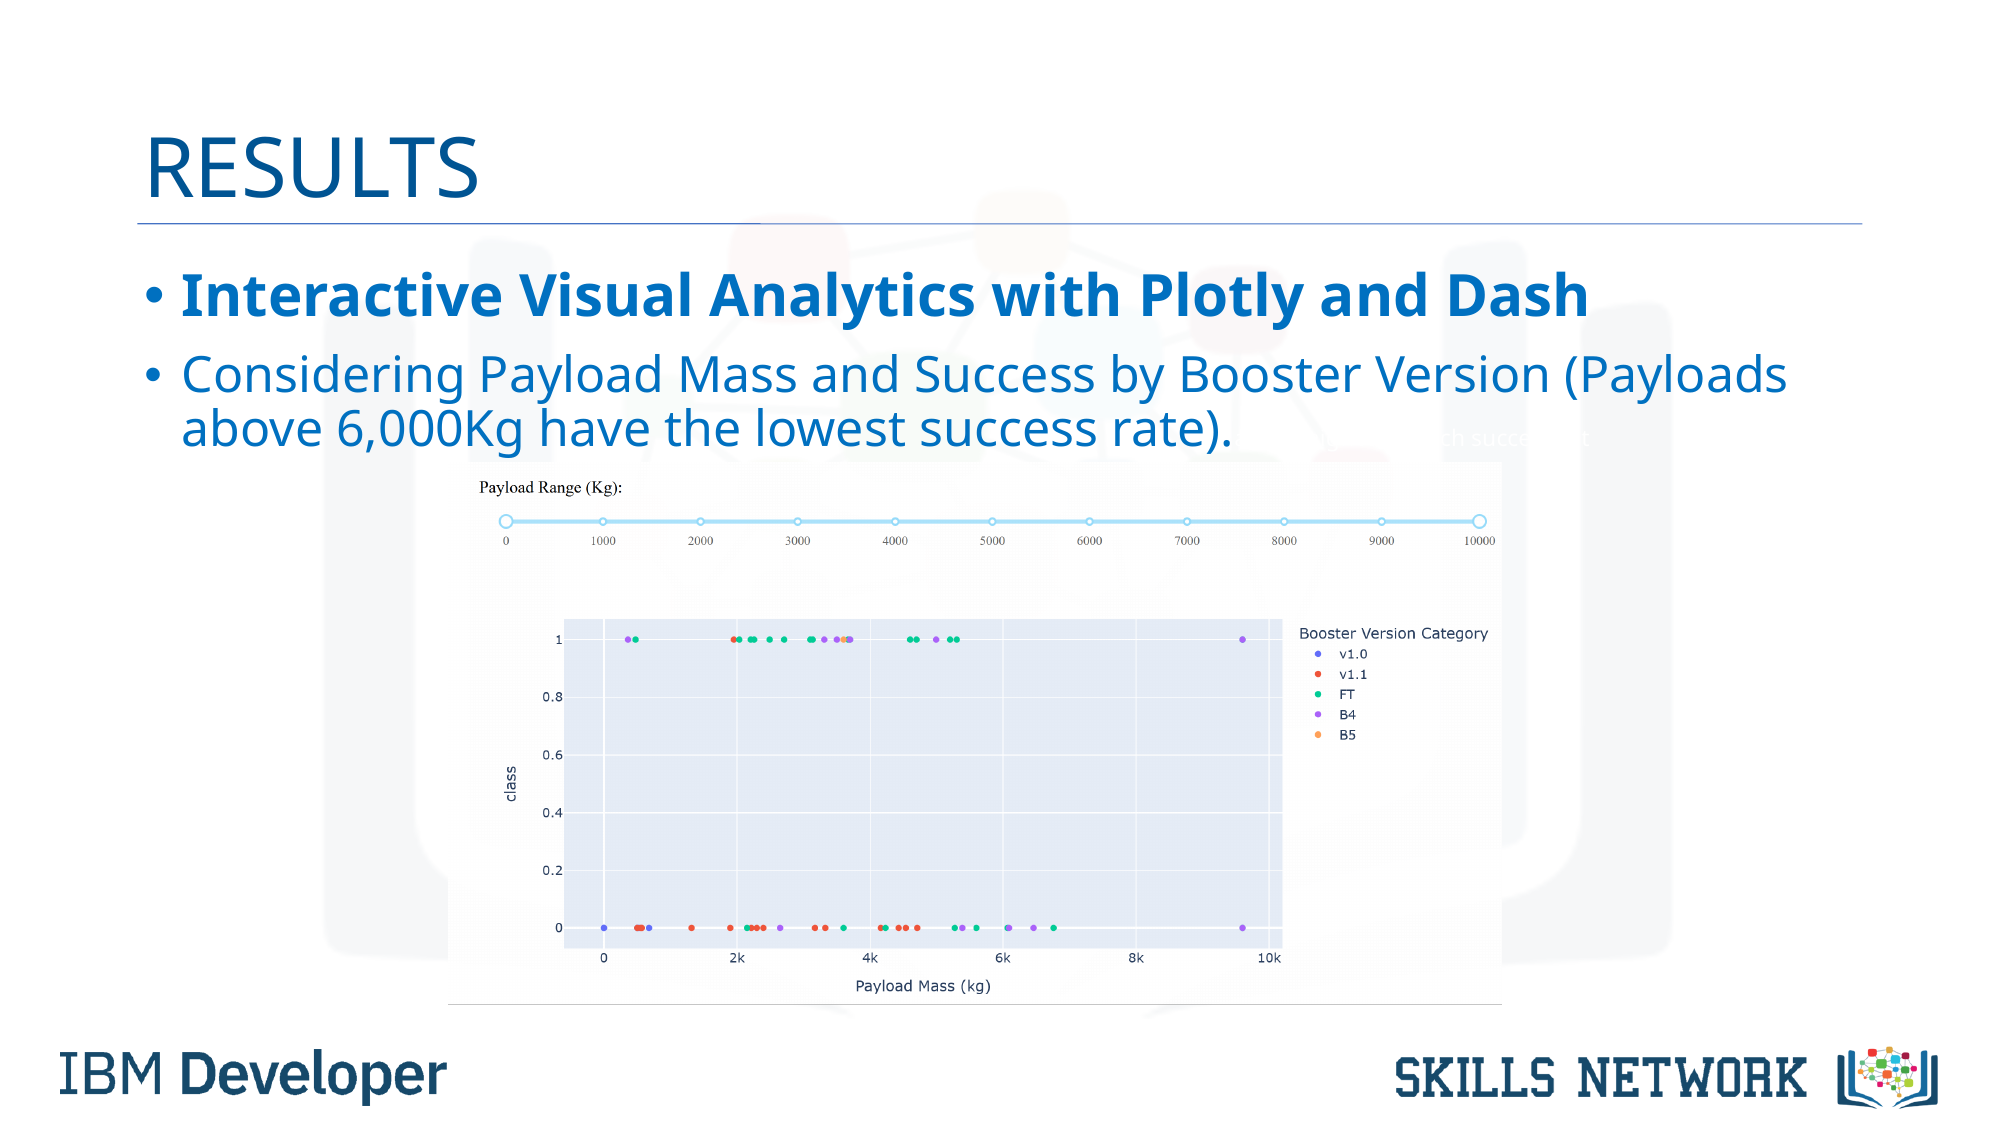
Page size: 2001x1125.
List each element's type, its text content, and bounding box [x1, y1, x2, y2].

list Interactive Visual Analytics with Plotly and Dash Considering Payload Mass and Success by Booster Version (Payloads above 6,000Kg have the lowest success rate).as the highest launch success rat [129, 258, 1879, 1014]
picture [1390, 1045, 1945, 1111]
picture [55, 1045, 459, 1108]
title RESULTS [128, 61, 1315, 280]
picture [448, 462, 1502, 1005]
